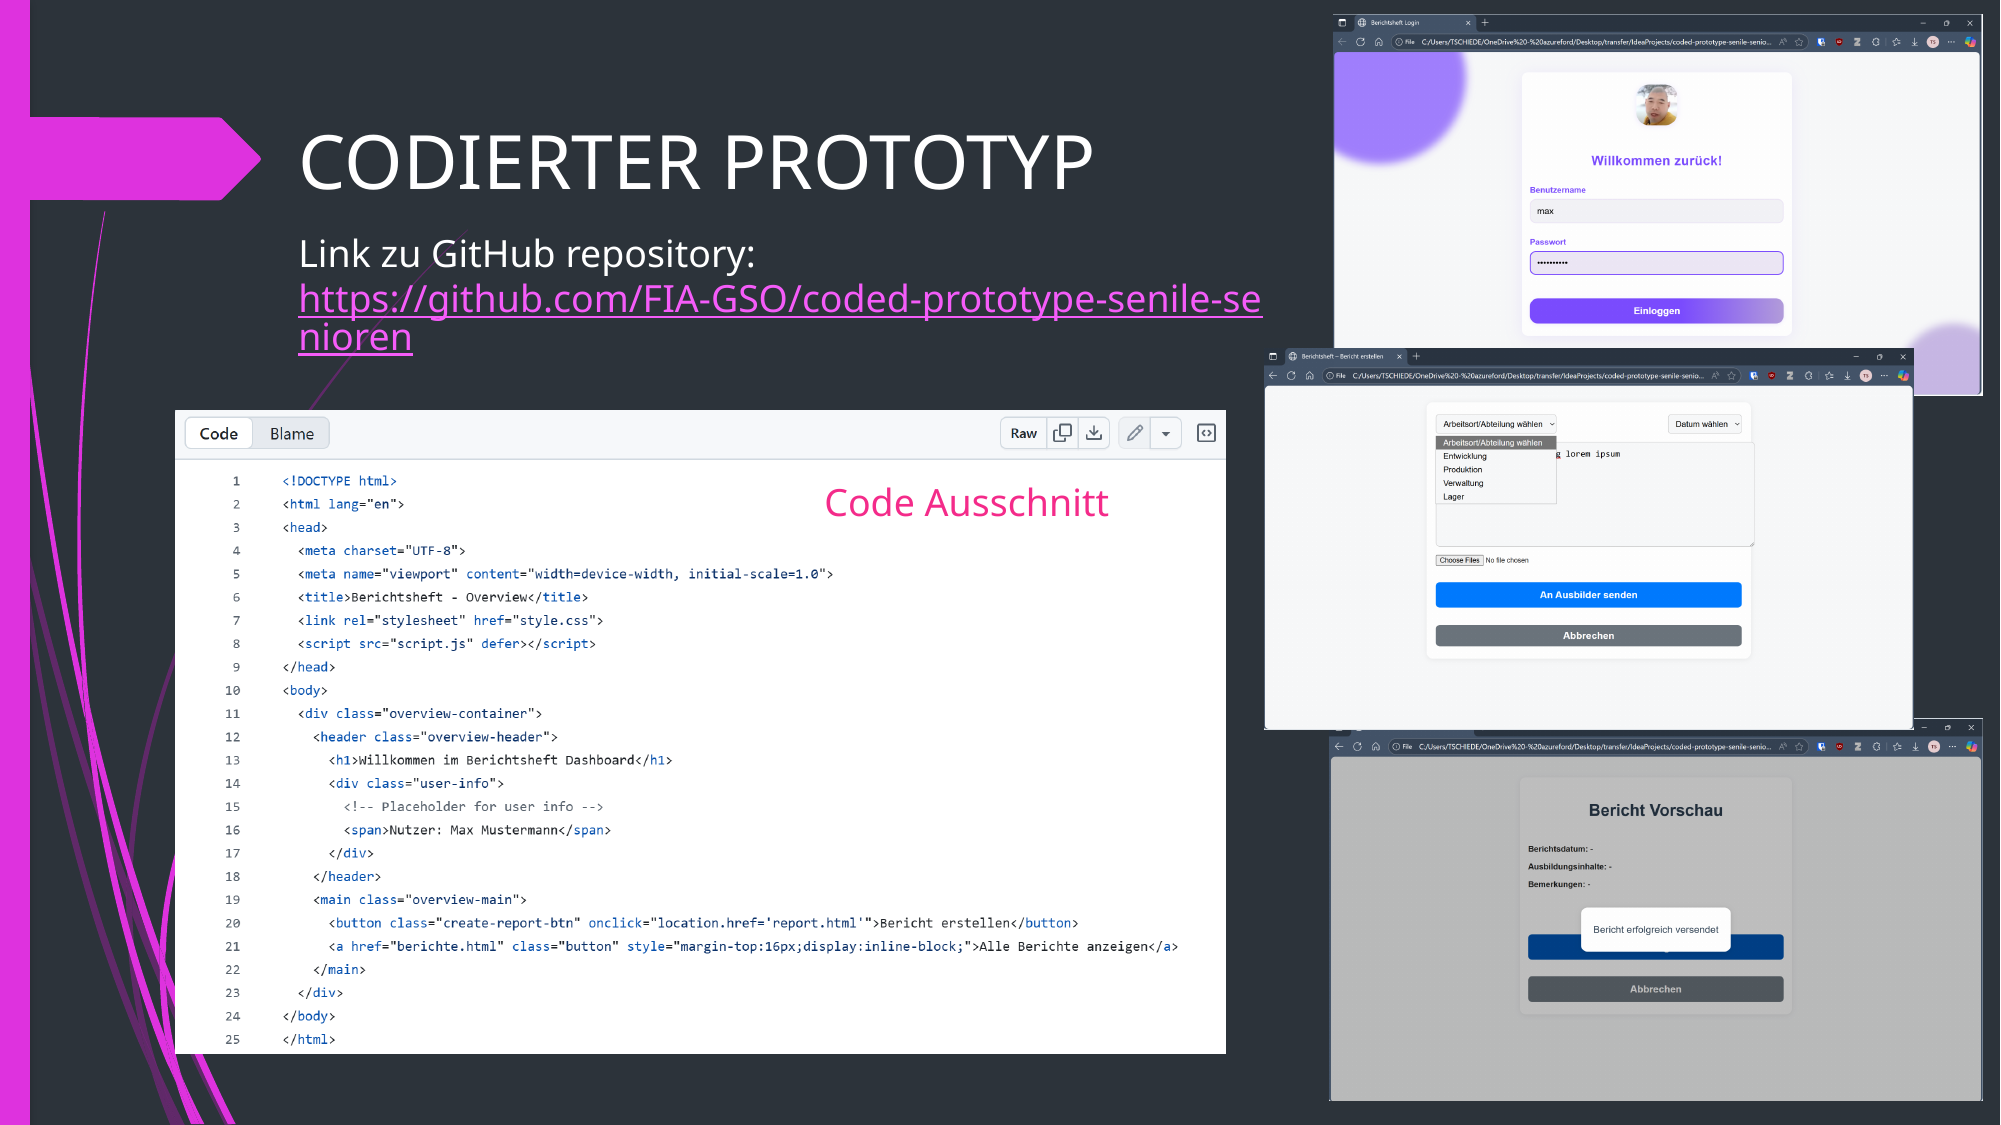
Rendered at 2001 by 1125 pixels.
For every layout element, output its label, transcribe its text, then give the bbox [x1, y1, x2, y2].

picture [174, 410, 1226, 1054]
text_box Link zu GitHub repository: https://github.com/FIA-GSO/coded-prototype-senile-senioren [283, 222, 1285, 334]
picture [1264, 13, 1984, 1101]
title CODIERTER PROTOTYP [283, 107, 1328, 223]
list [296, 239, 1328, 860]
